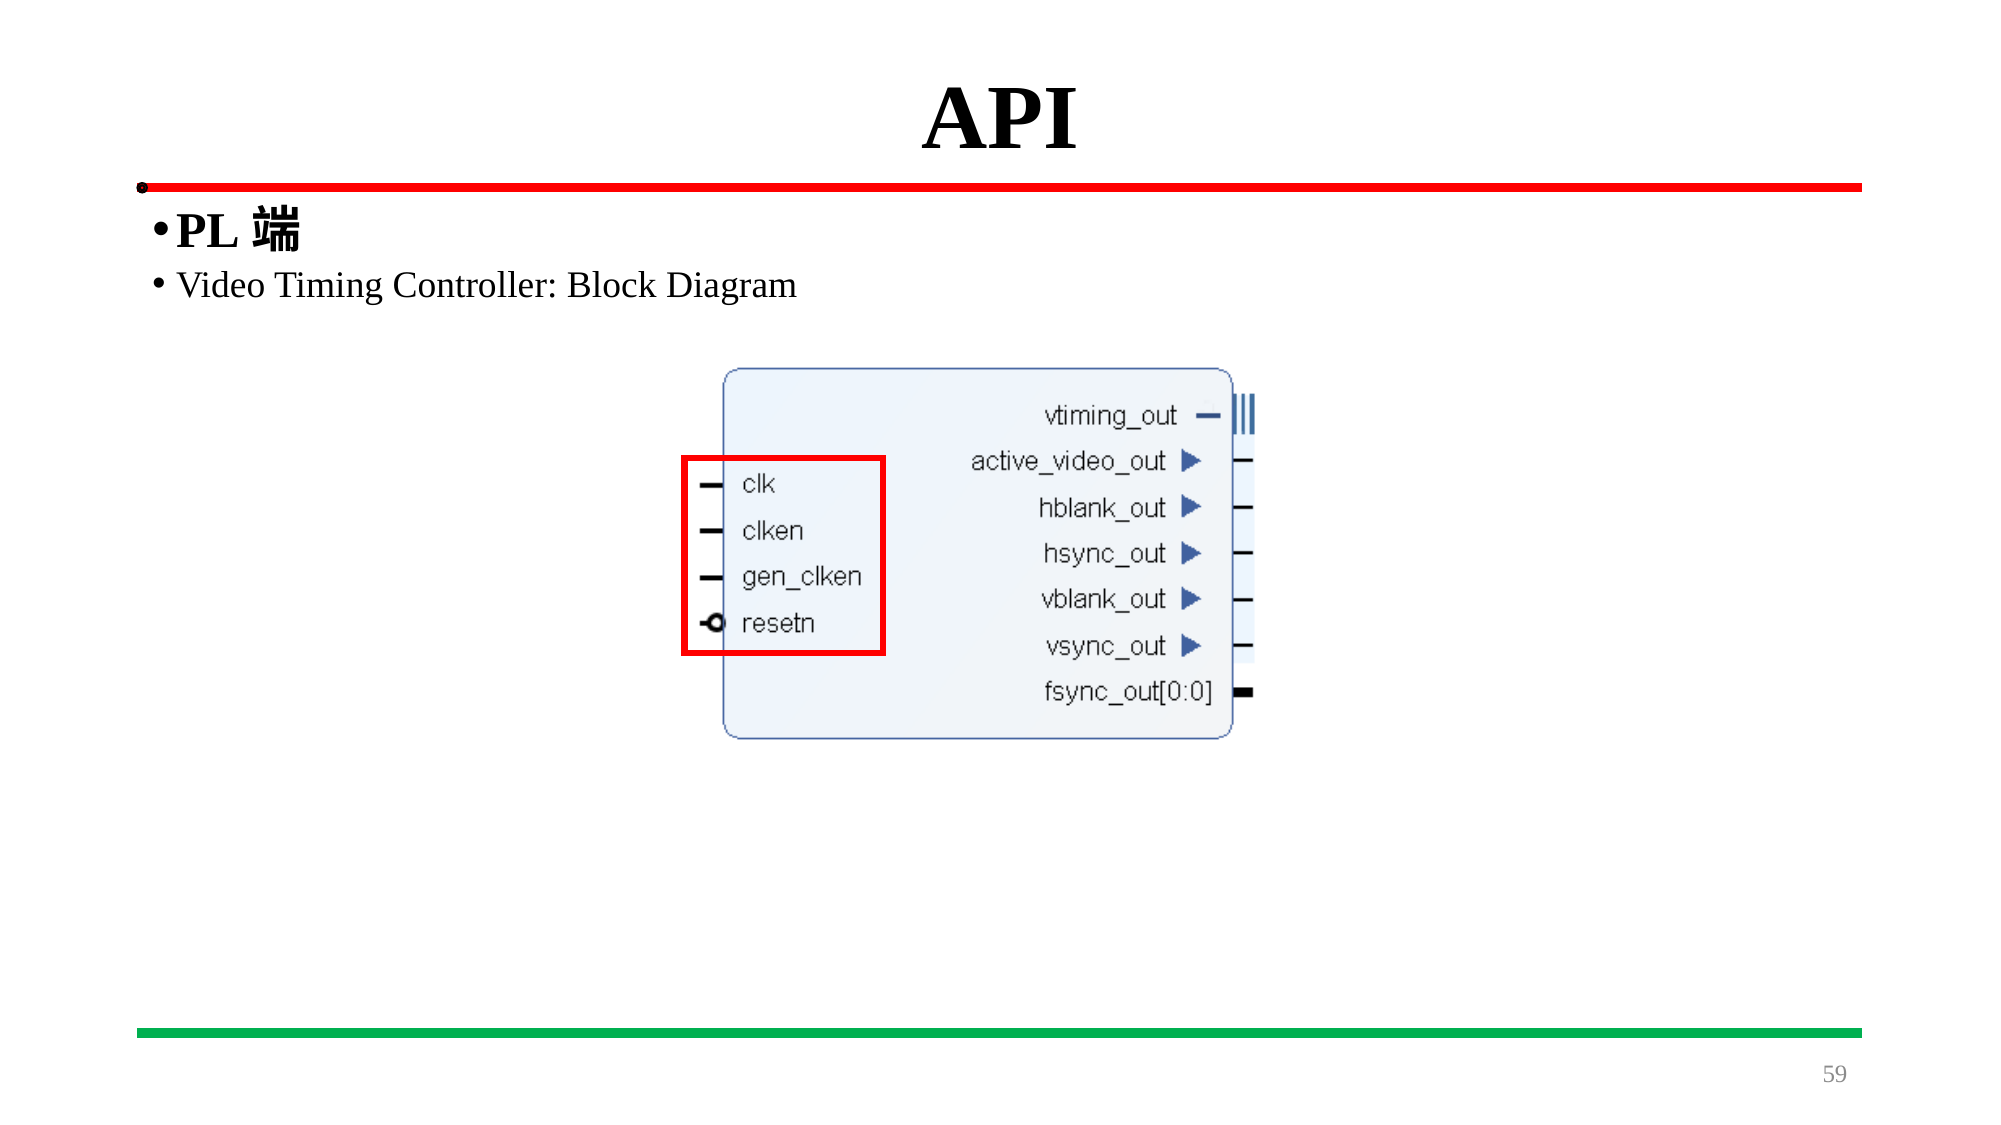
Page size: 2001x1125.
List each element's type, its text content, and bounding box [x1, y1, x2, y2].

slide_number 59 [1412, 1042, 1863, 1103]
list PL端 Video Timing Controller: Block Diagram [137, 197, 1863, 1024]
picture [684, 334, 1263, 764]
title API [137, 59, 1863, 178]
text_box [136, 182, 148, 194]
